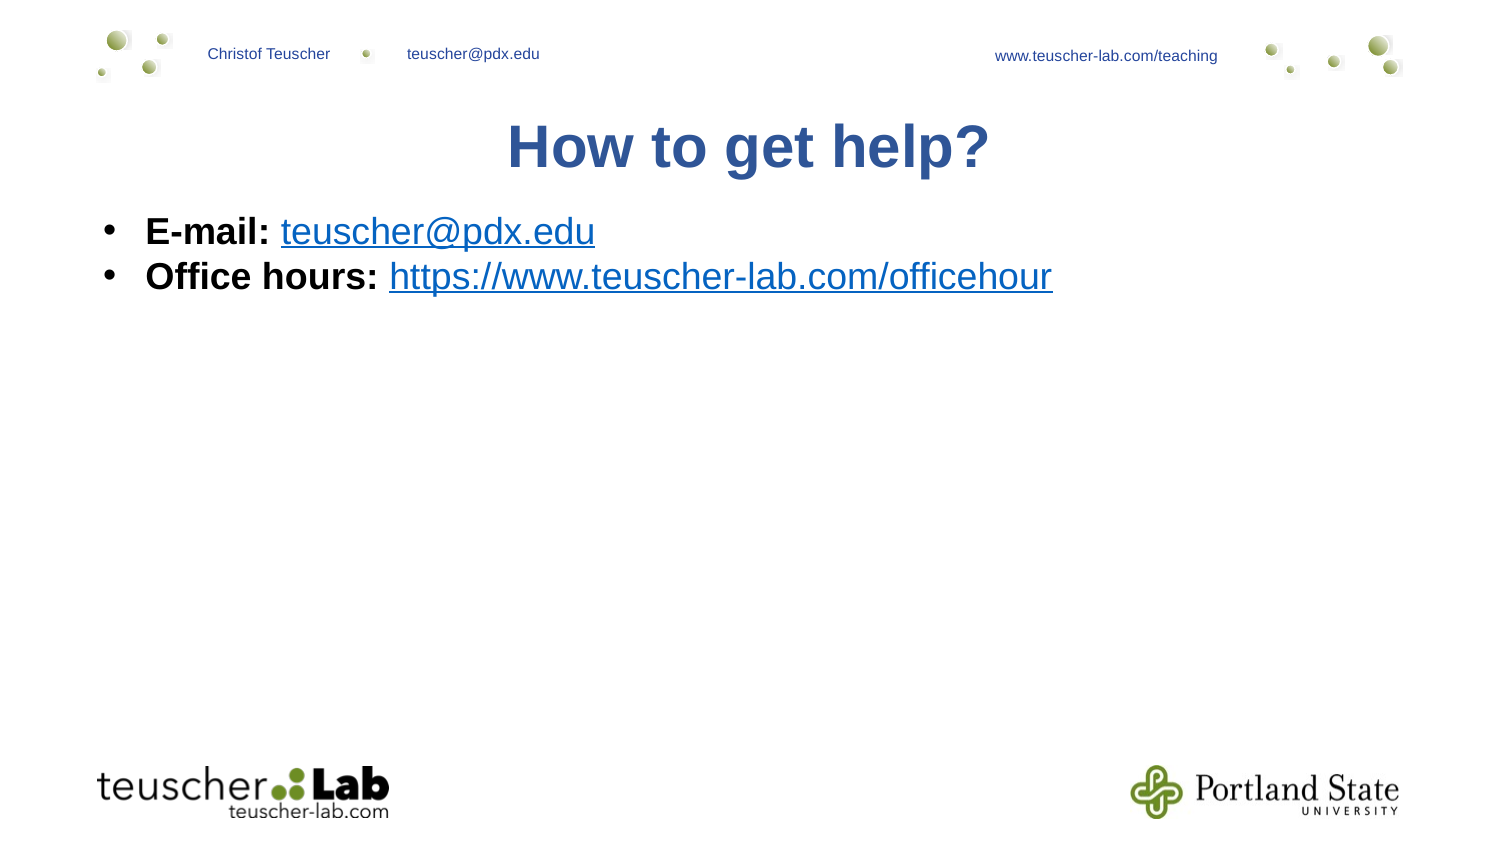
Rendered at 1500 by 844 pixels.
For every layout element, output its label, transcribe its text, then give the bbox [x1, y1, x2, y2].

picture [1130, 765, 1399, 819]
text_box How to get help? [0, 110, 1500, 187]
picture [97, 766, 389, 818]
text_box E-mail: teuscher@pdx.edu Office hours: https://www.teuscher-lab.com/officehour [88, 199, 1391, 349]
